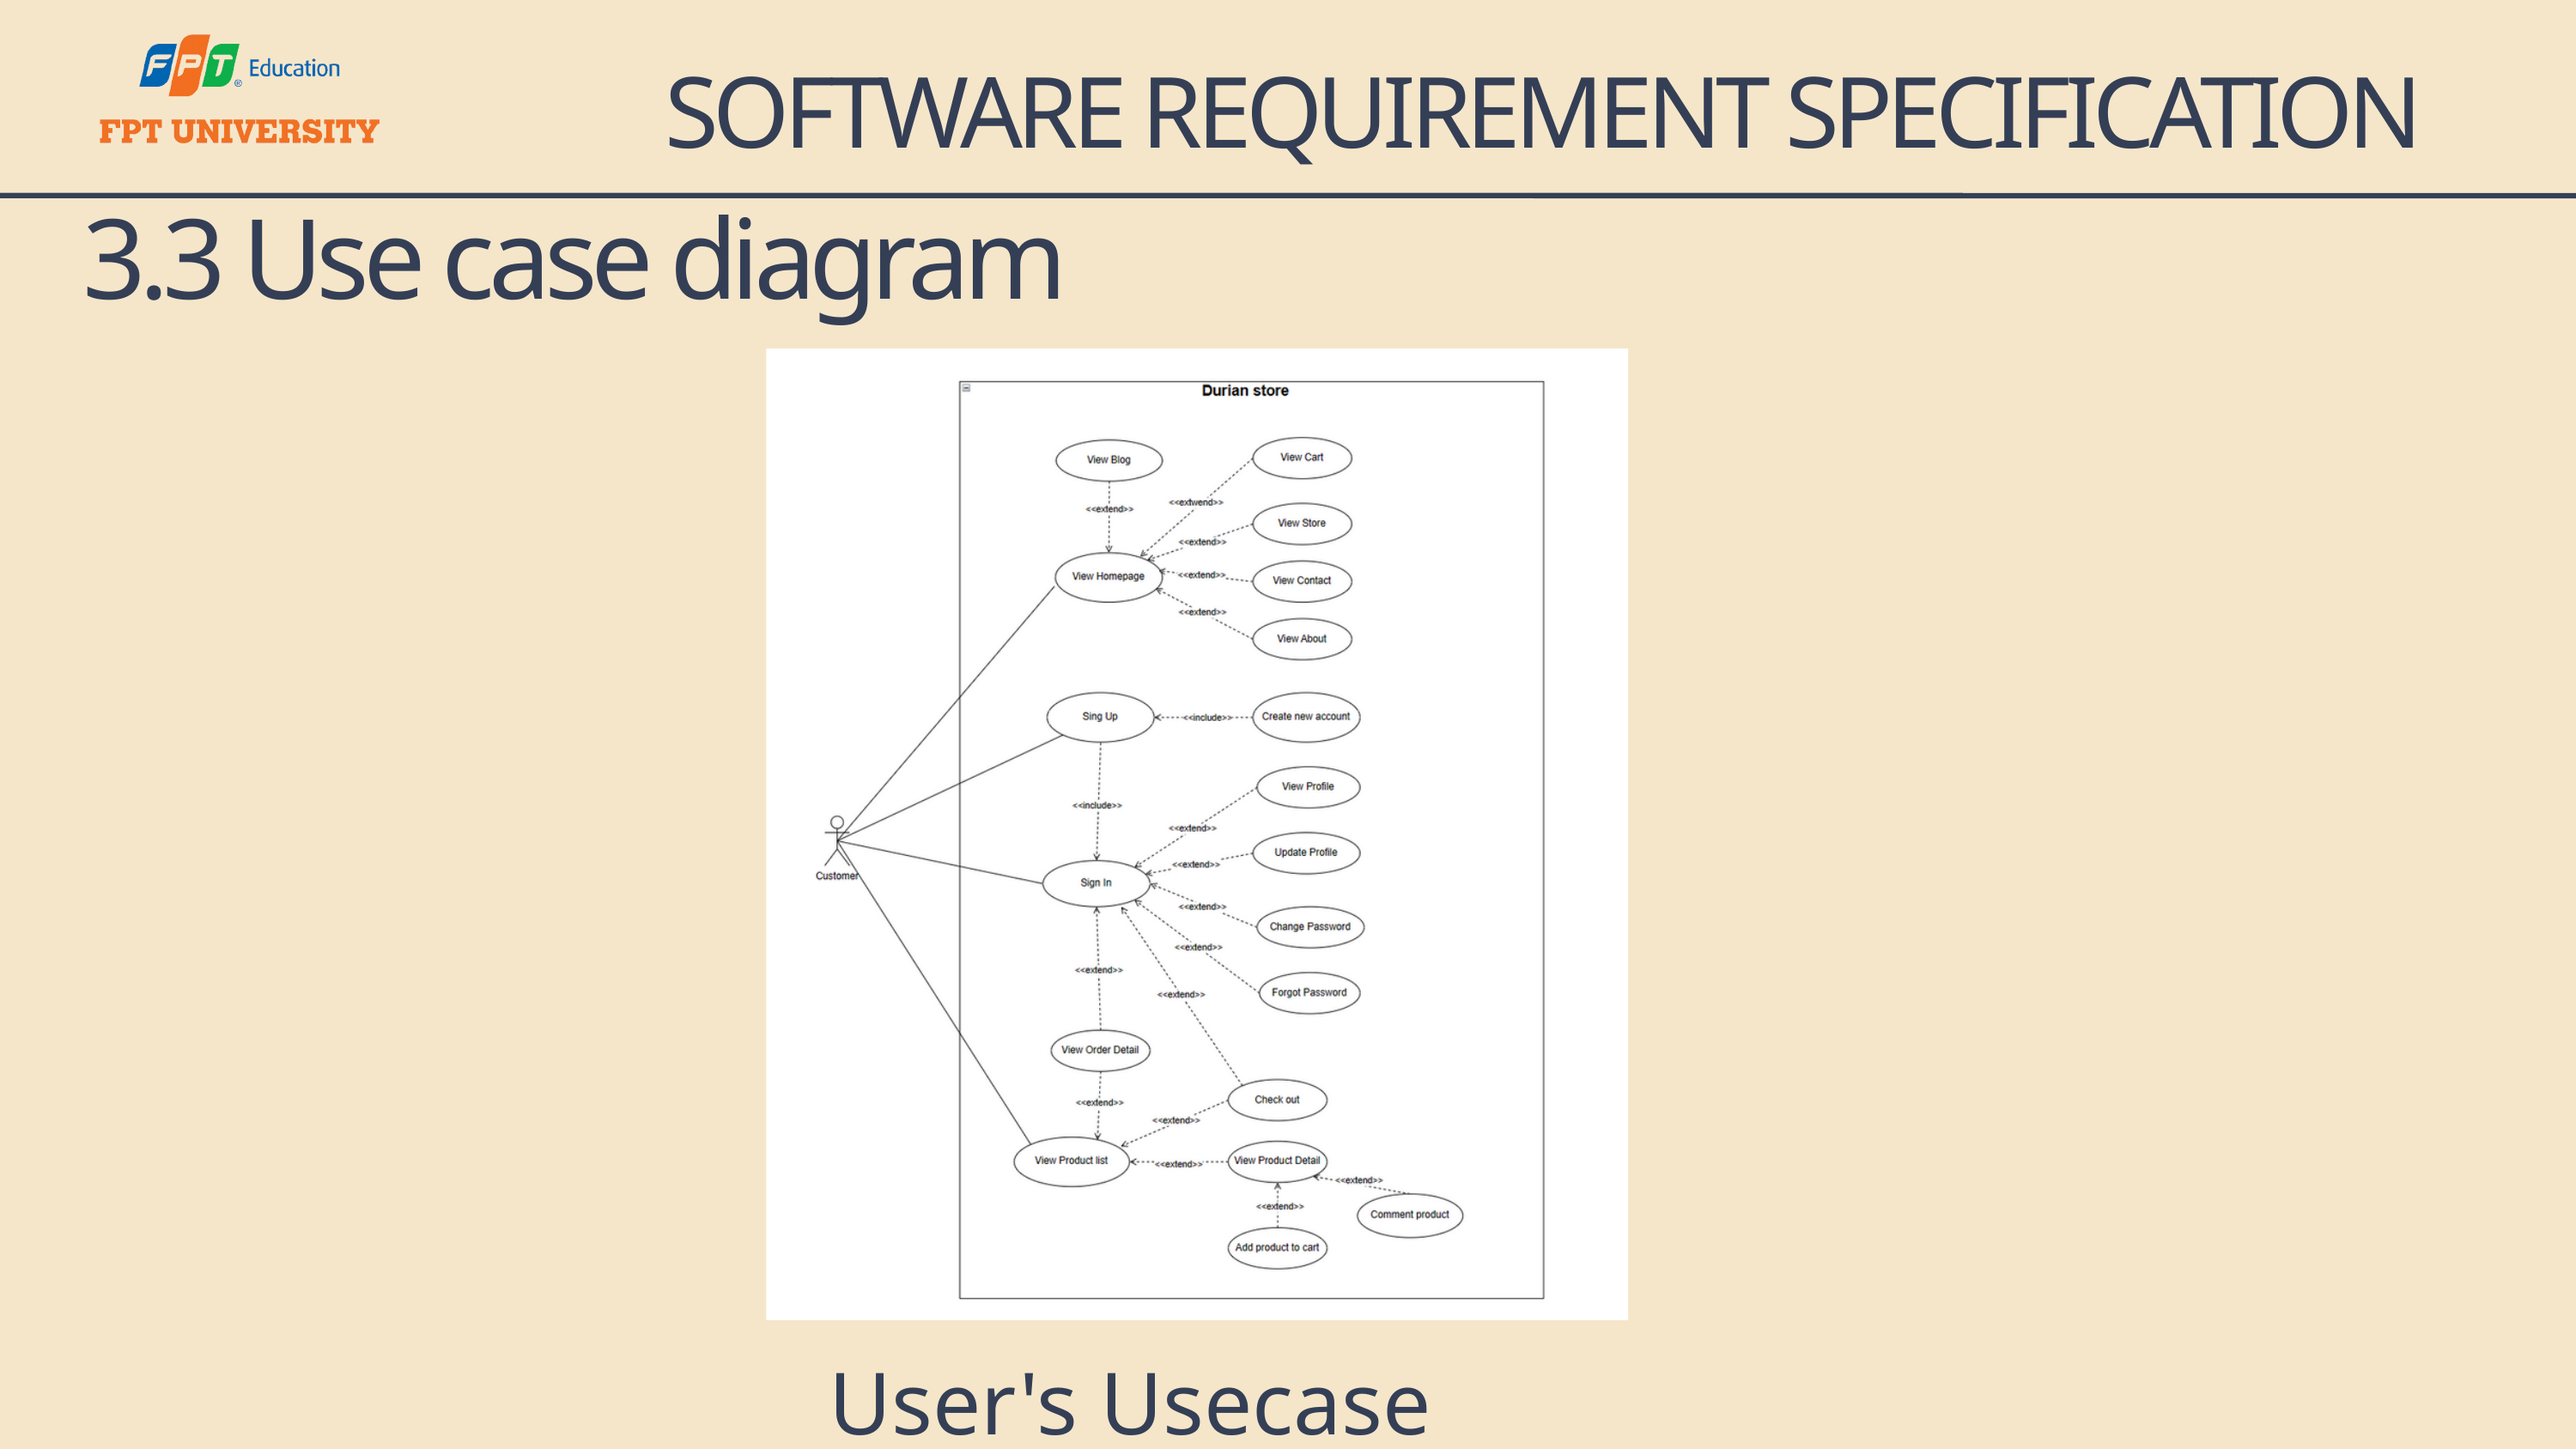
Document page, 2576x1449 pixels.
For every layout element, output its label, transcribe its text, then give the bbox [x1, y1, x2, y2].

text_box [766, 349, 1629, 1320]
text_box [81, 3, 388, 171]
text_box 3.3 Use case diagram [0, 199, 1366, 322]
text_box SOFTWARE REQUIREMENT SPECIFICATION [270, 59, 2576, 168]
text_box User's Usecase Diagram [649, 1331, 1613, 1449]
